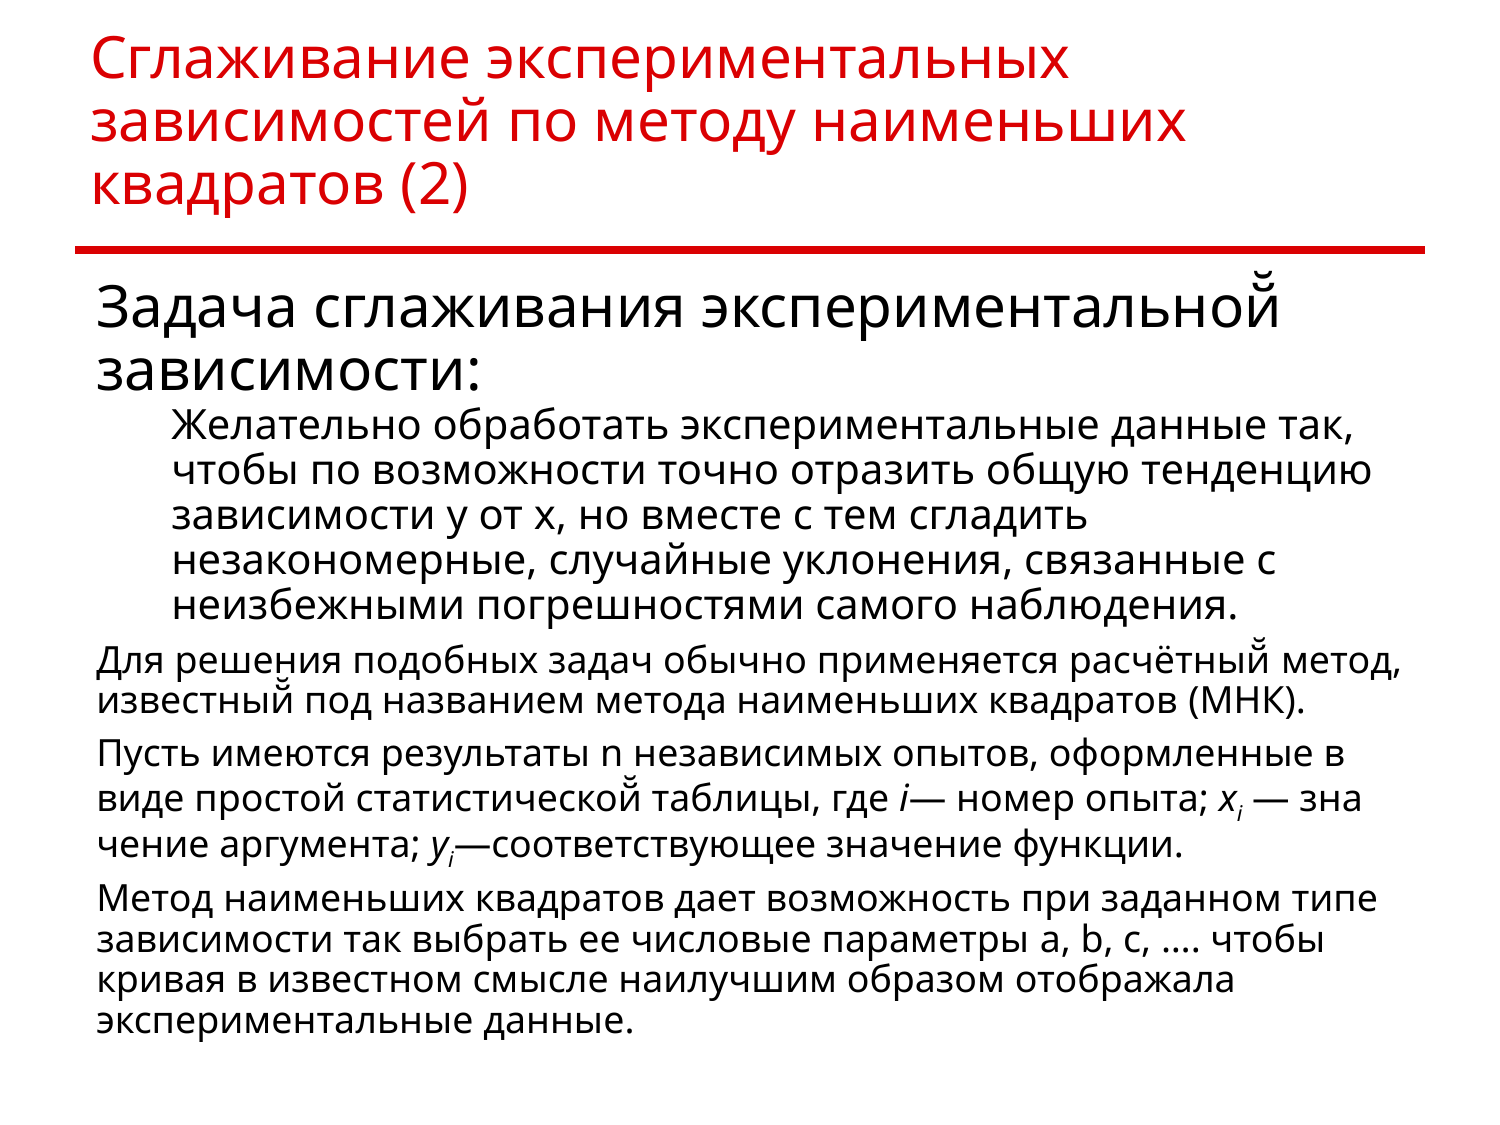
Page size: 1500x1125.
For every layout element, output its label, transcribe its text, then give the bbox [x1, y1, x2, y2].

title Сглаживание экспериментальных зависимостей по методу наименьших квадратов (2) [75, 45, 1425, 233]
